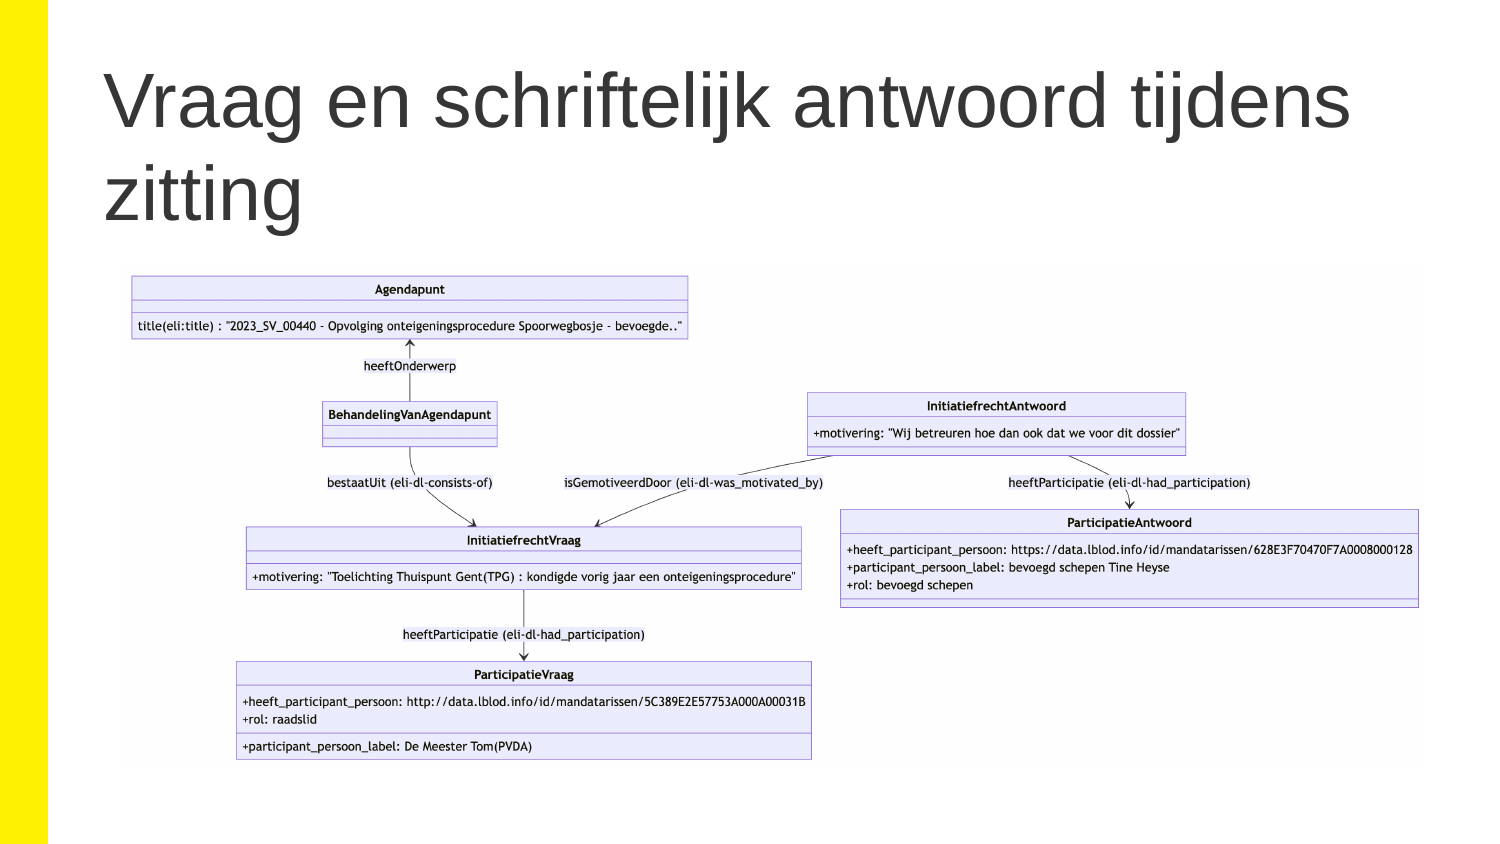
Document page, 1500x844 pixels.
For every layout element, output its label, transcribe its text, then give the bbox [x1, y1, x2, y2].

text_box Vraag en schriftelijk antwoord tijdens zitting [92, 45, 1500, 149]
picture [118, 261, 1427, 769]
